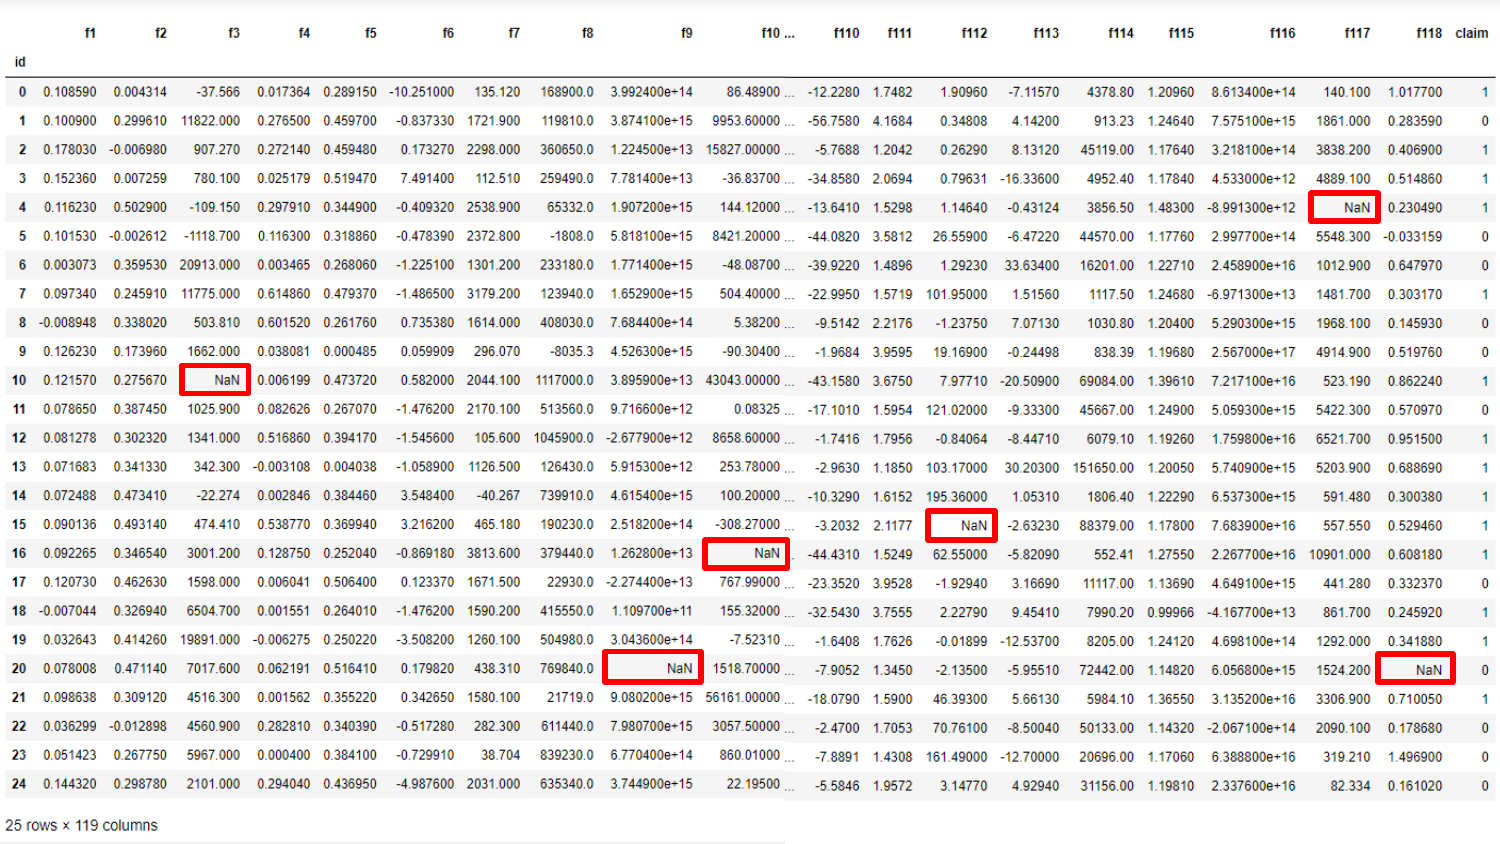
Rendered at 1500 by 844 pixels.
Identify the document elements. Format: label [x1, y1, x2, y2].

list [784, 0, 1500, 844]
picture [0, 0, 784, 844]
